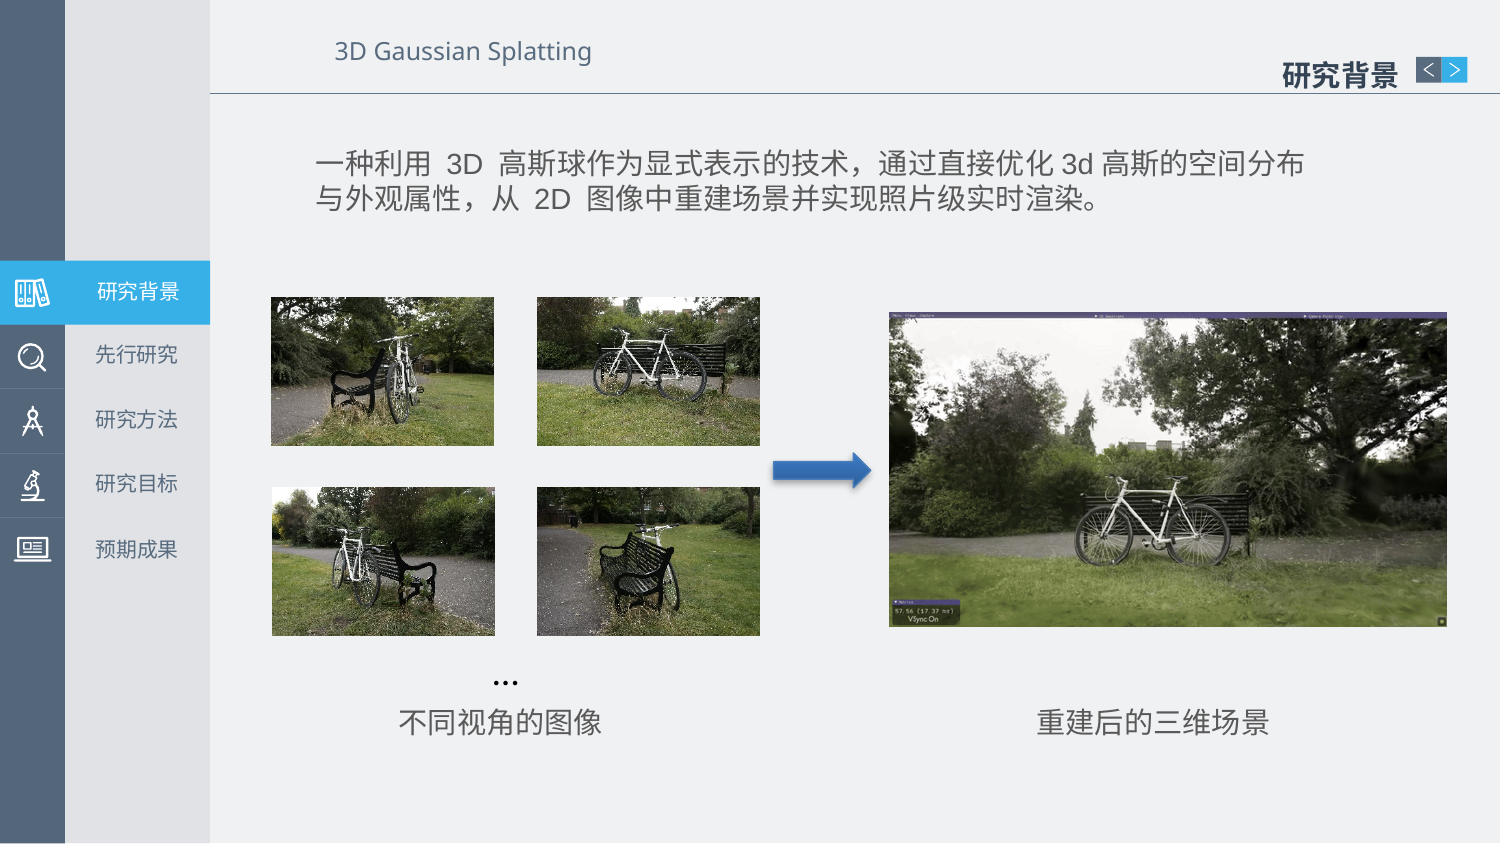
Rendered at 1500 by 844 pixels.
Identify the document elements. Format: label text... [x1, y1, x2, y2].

text_box … [478, 640, 679, 700]
text_box 研究方法 [80, 399, 194, 439]
text_box 研究背景 [962, 40, 1400, 93]
picture [271, 297, 495, 446]
text_box 一种利用 3D 高斯球作为显式表示的技术，通过直接优化3d高斯的空间分布与外观属性，从 2D 图像中重建场景并实现照片级实时渲染。 [301, 137, 1344, 213]
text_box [1441, 56, 1468, 83]
text_box [13, 536, 52, 562]
text_box 预期成果 [80, 529, 194, 569]
picture [272, 487, 495, 636]
text_box [20, 470, 46, 502]
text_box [1415, 56, 1440, 83]
picture [537, 297, 760, 446]
picture [889, 312, 1448, 628]
picture [537, 487, 760, 636]
text_box 先行研究 [80, 334, 194, 374]
text_box 研究背景 [48, 271, 229, 311]
text_box 不同视角的图像 [383, 697, 619, 748]
text_box 重建后的三维场景 [1021, 696, 1286, 747]
text_box [772, 452, 872, 489]
text_box [22, 405, 44, 437]
text_box [17, 343, 47, 372]
text_box [0, 259, 212, 327]
text_box 研究目标 [80, 463, 194, 503]
text_box 3D Gaussian Splatting [319, 28, 936, 73]
text_box [15, 278, 48, 308]
